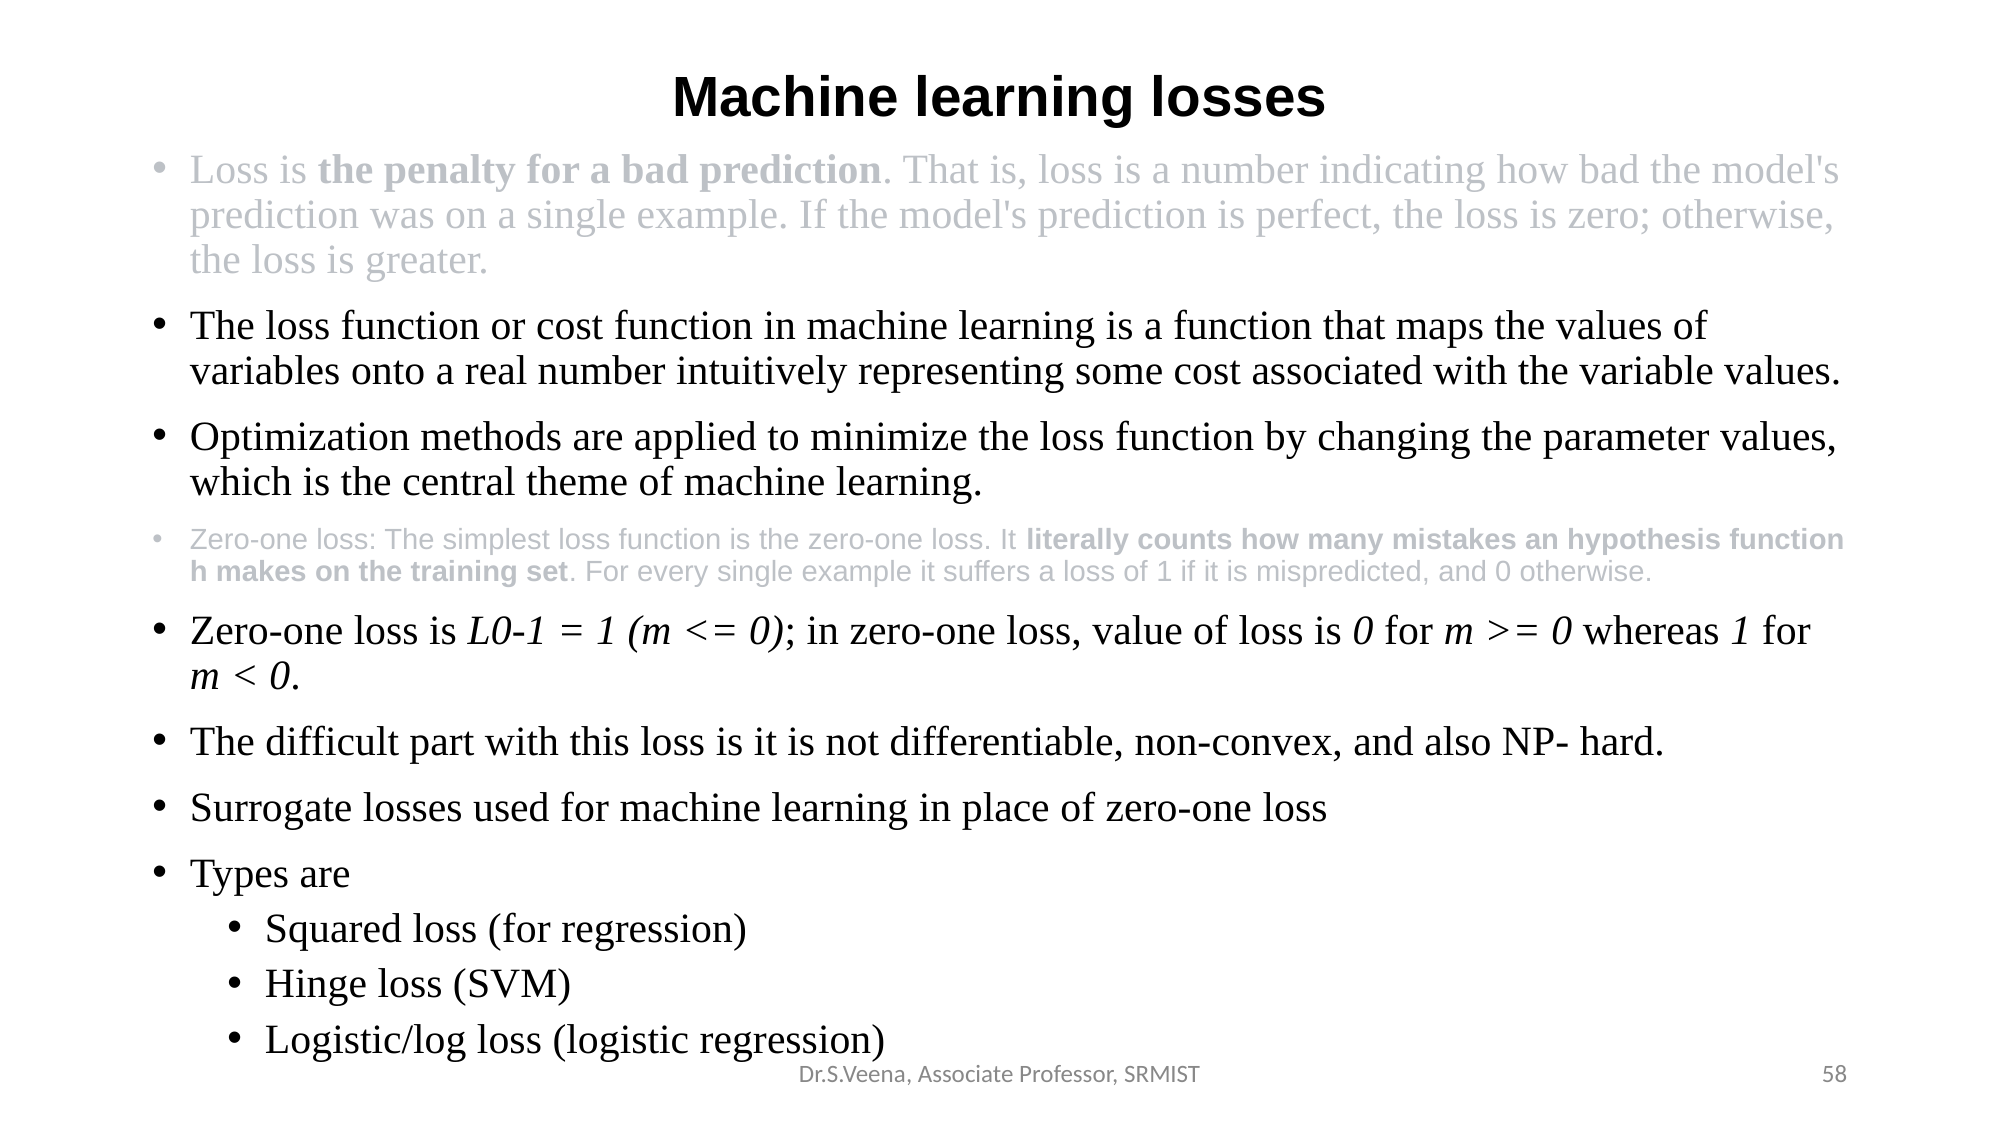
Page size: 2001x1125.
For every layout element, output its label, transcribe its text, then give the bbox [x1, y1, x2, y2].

list Loss is the penalty for a bad prediction. That is, loss is a number indicating how bad the model's prediction was on a single example. If the model's prediction is perfect, the loss is zero; otherwise, the loss is greater. The loss function or cost function in machine learning is a function that maps the values of variables onto a real number intuitively representing some cost associated with the variable values. Optimization methods are applied to minimize the loss function by changing the parameter values, which is the central theme of machine learning. Zero-one loss: The simplest loss function is the zero-one loss. It literally counts how many mistakes an hypothesis function h makes on the training set. For every single example it suffers a loss of 1 if it is mispredicted, and 0 otherwise. Zero-one loss is L0-1 = 1 (m <= 0); in zero-one loss, value of loss is 0 for m >= 0 whereas 1 for m < 0. The difficult part with this loss is it is not differentiable, non-convex, and also NP- hard. Surrogate losses used for machine learning in place of zero-one loss Types are Squared loss (for regression) Hinge loss (SVM) Logistic/log loss (logistic regression) [137, 139, 1863, 1014]
footer Dr.S.Veena, Associate Professor, SRMIST [662, 1042, 1338, 1103]
slide_number 58 [1412, 1042, 1863, 1103]
title Machine learning losses [137, 59, 1863, 139]
